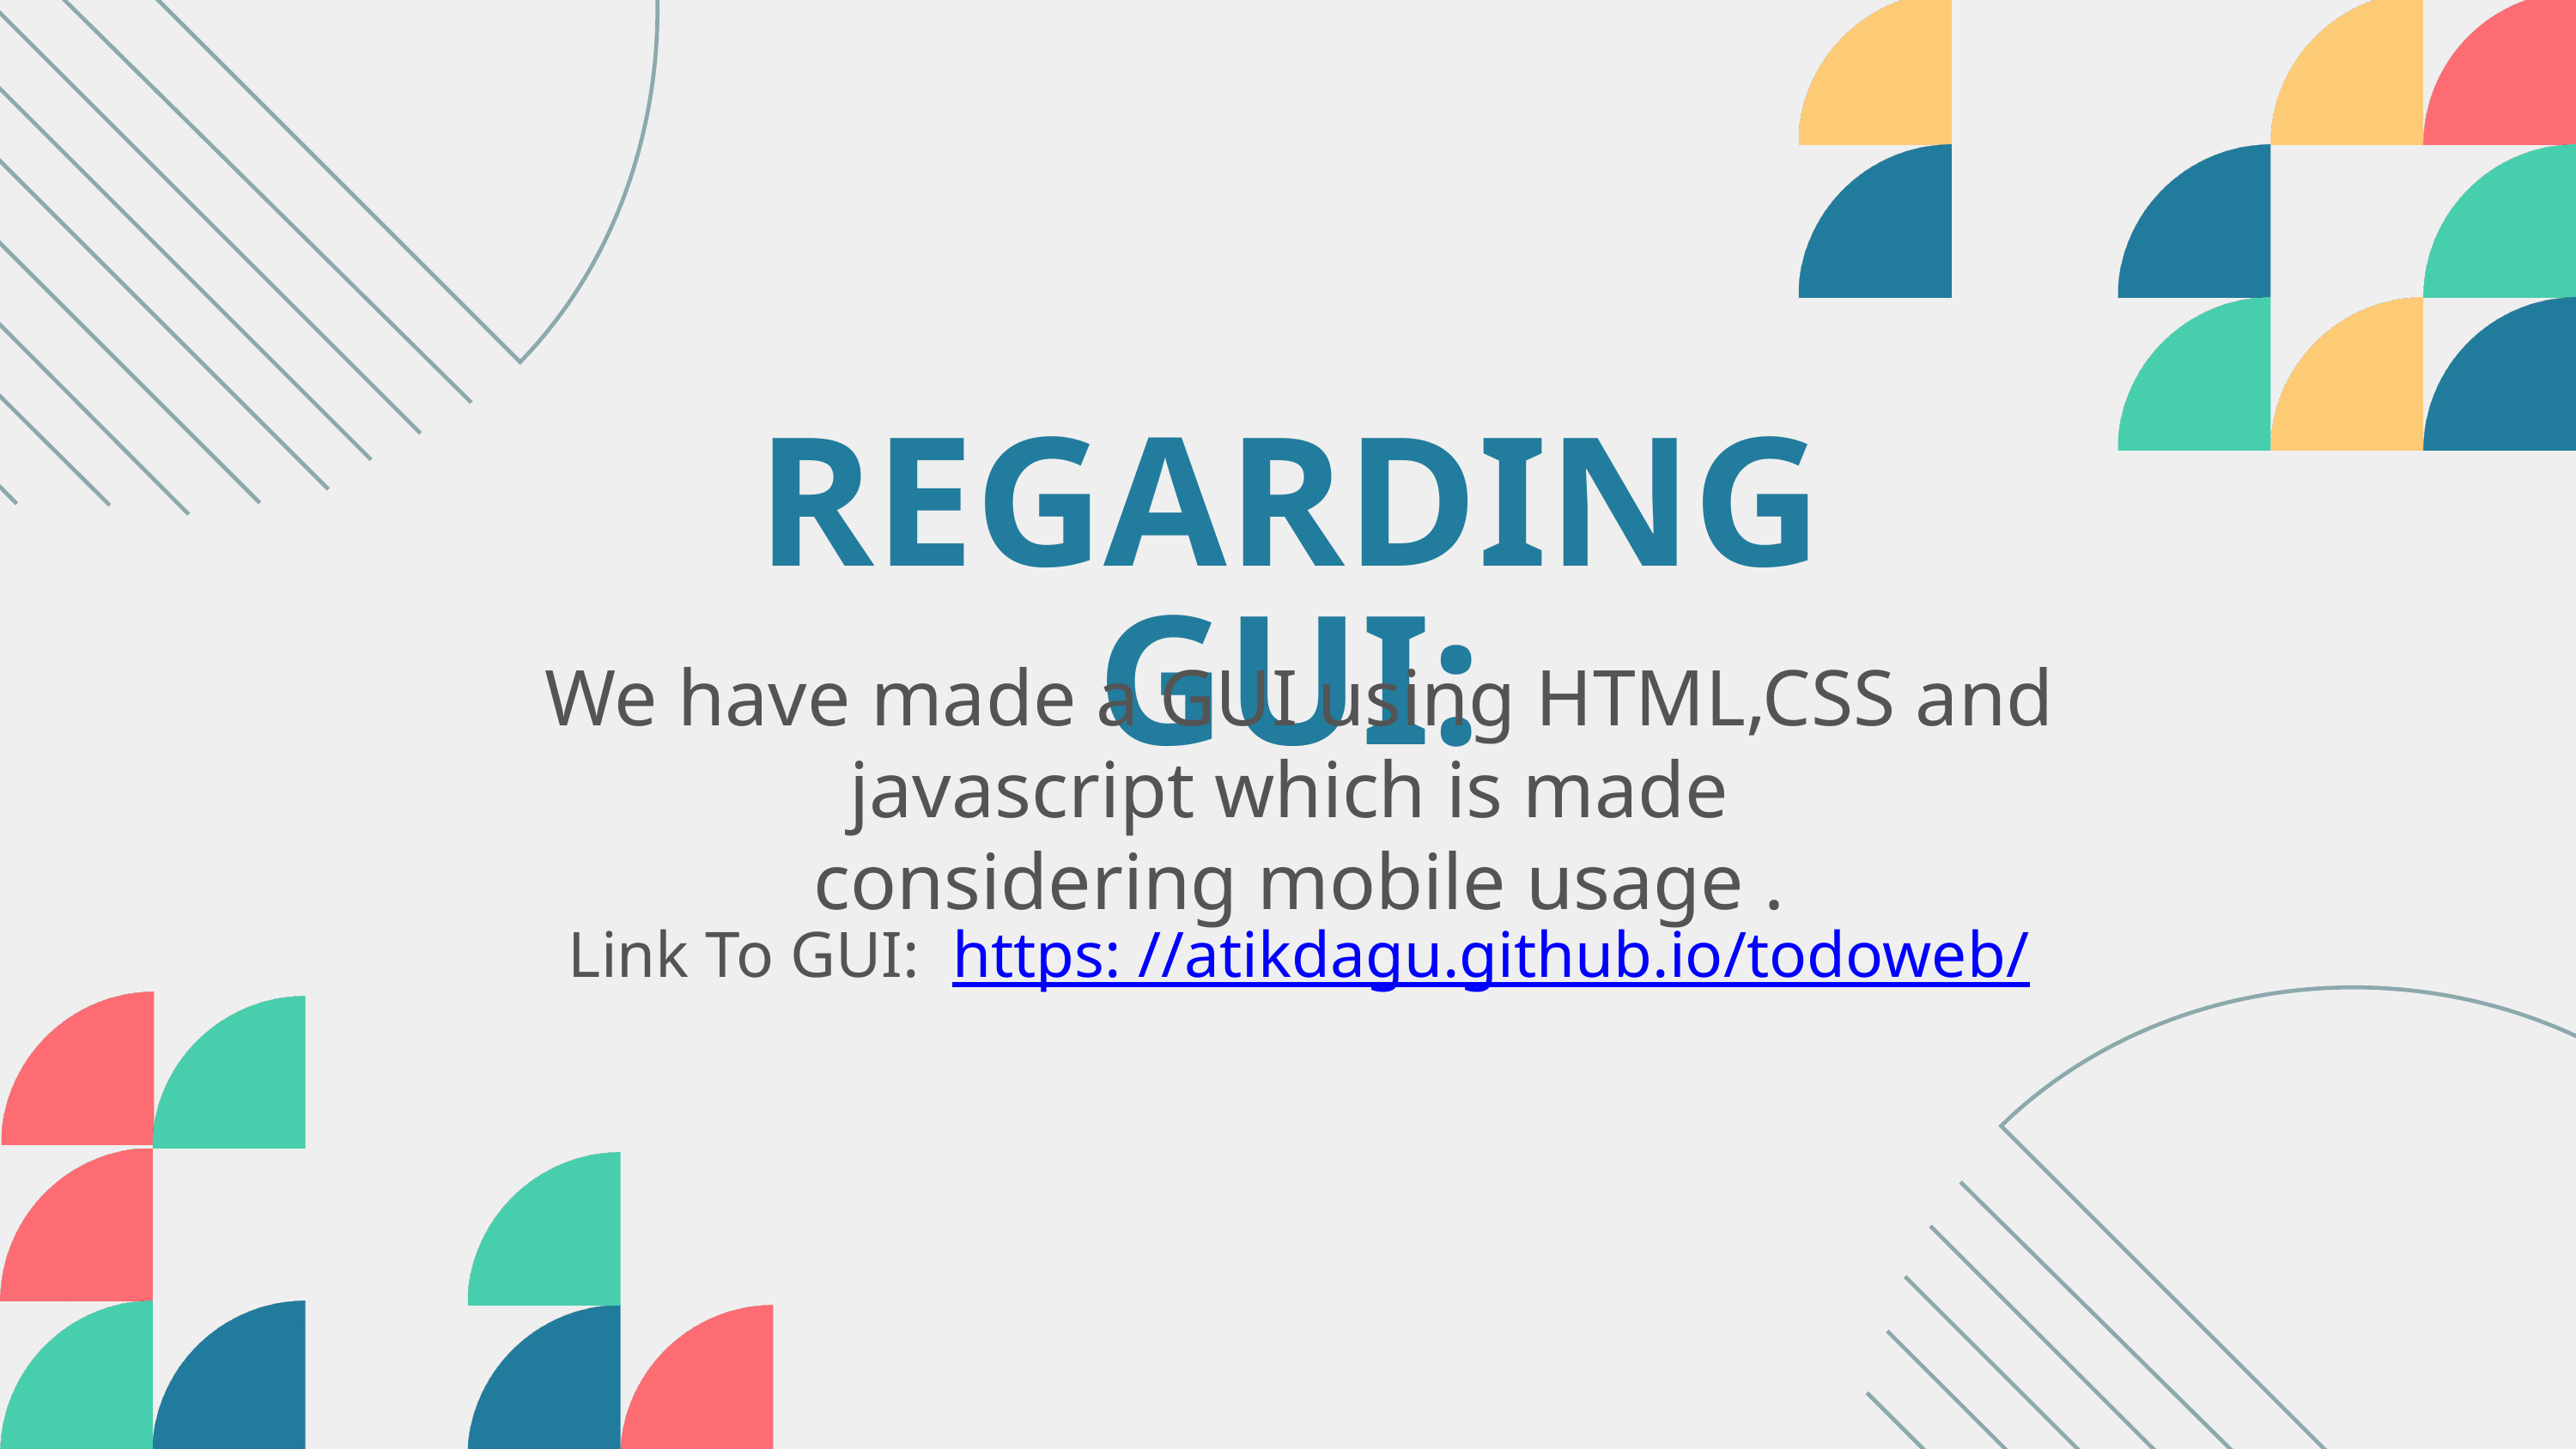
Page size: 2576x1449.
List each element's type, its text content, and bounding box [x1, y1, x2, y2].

text_box [2270, 0, 2424, 145]
text_box [0, 1149, 153, 1300]
text_box [1798, 144, 1952, 298]
text_box [152, 996, 306, 1149]
text_box [152, 1300, 306, 1449]
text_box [0, 0, 851, 67]
text_box [620, 1305, 774, 1449]
text_box [467, 1306, 620, 1449]
text_box [2271, 297, 2424, 451]
text_box [467, 1152, 621, 1306]
text_box [2423, 144, 2576, 297]
text_box We have made a GUI using HTML,CSS and javascript which is made considering mobile usage . Link To GUI: https: //atikdagu.github.io/todoweb/ [544, 648, 2055, 1001]
text_box [2117, 297, 2271, 451]
text_box [2424, 297, 2576, 451]
text_box [2424, 0, 2576, 144]
text_box REGARDING GUI: [541, 422, 2038, 781]
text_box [2025, 1066, 2576, 1449]
text_box [1, 991, 155, 1145]
text_box [1798, 0, 1952, 144]
text_box [0, 1300, 152, 1449]
text_box [2117, 144, 2271, 297]
